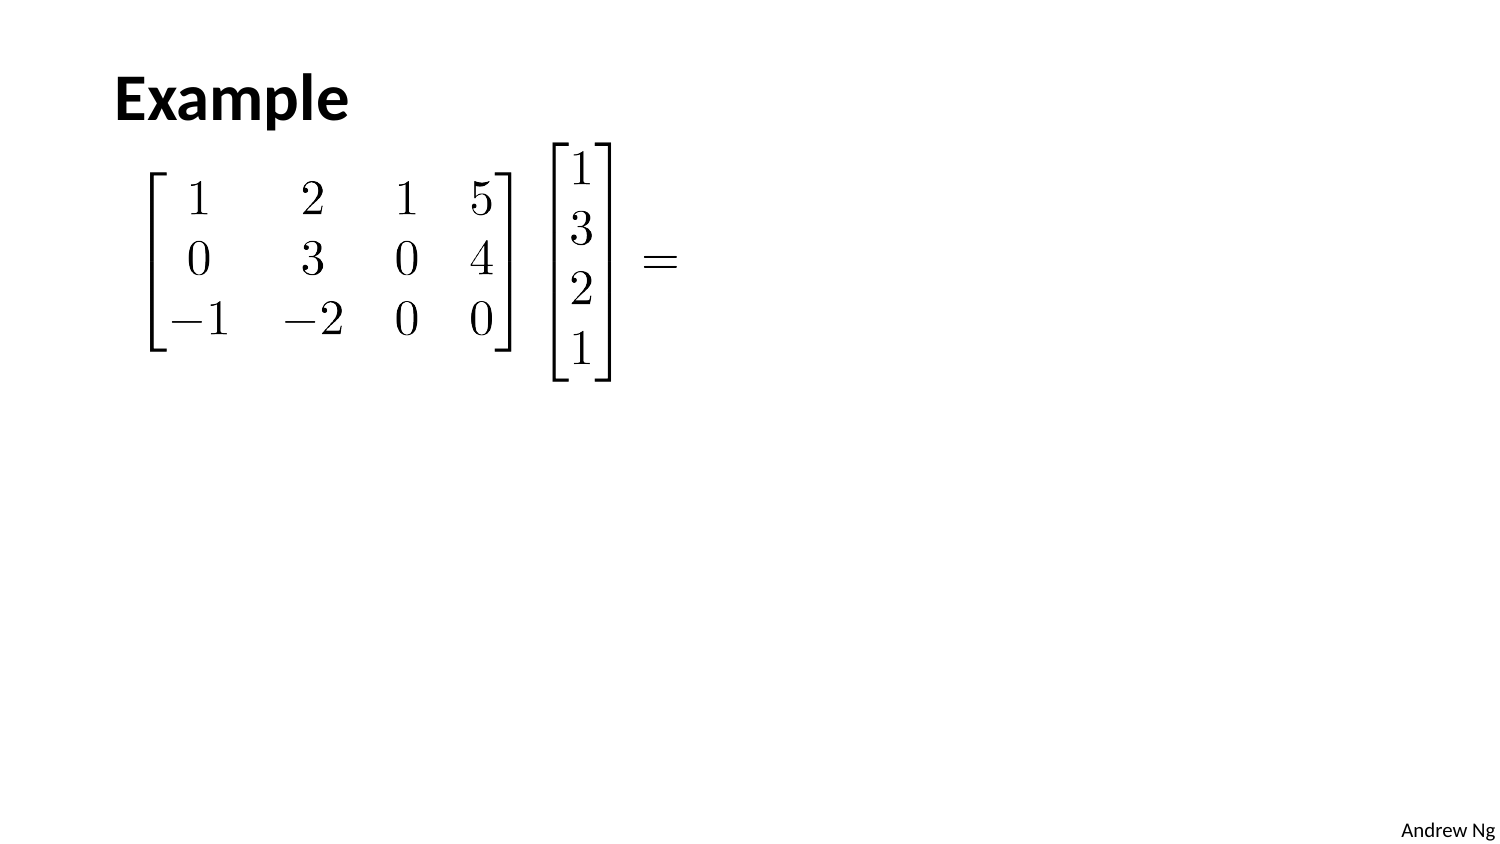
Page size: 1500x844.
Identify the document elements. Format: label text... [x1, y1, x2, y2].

picture [149, 142, 677, 383]
text_box Example [99, 46, 1375, 142]
